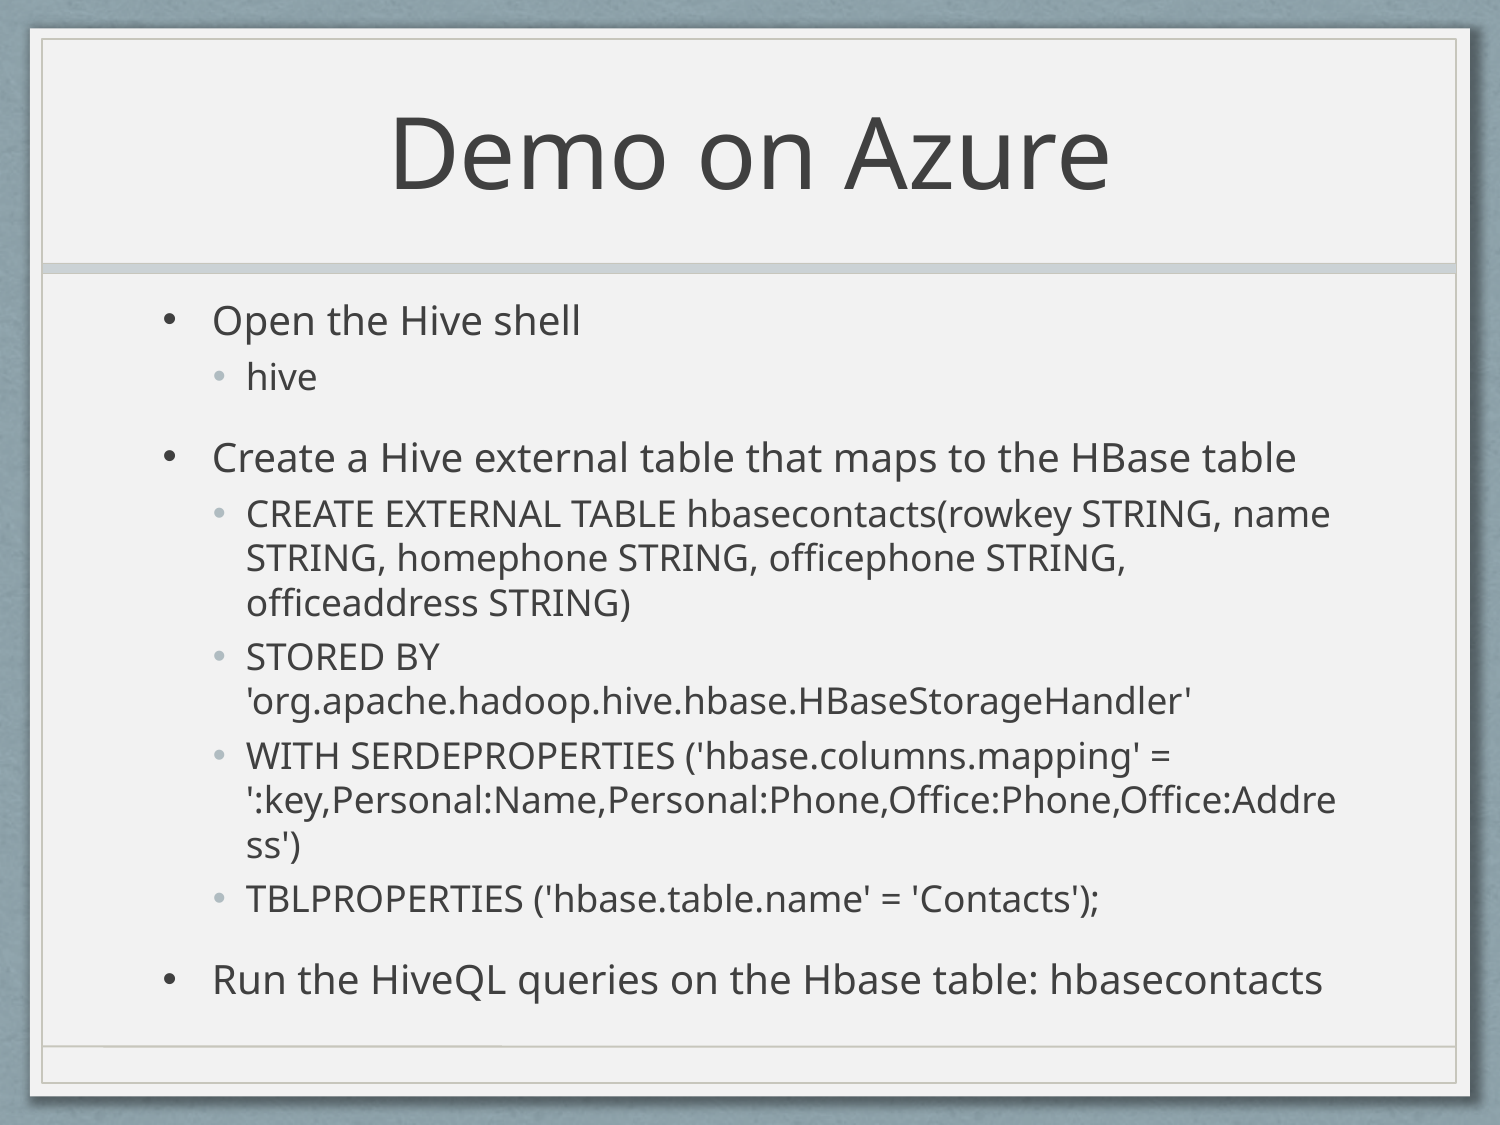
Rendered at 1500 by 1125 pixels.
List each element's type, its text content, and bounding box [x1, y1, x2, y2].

title Demo on Azure [147, 40, 1353, 260]
list Open the Hive shell hive Create a Hive external table that maps to the HBase table CREATE EXTERNAL TABLE hbasecontacts(rowkey STRING, name STRING, homephone STRING, officephone STRING, officeaddress STRING) STORED BY 'org.apache.hadoop.hive.hbase.HBaseStorageHandler' WITH SERDEPROPERTIES ('hbase.columns.mapping' = ':key,Personal:Name,Personal:Phone,Office:Phone,Office:Address') TBLPROPERTIES ('hbase.table.name' = 'Contacts'); Run the HiveQL queries on the Hbase table: hbasecontacts [147, 287, 1353, 1038]
